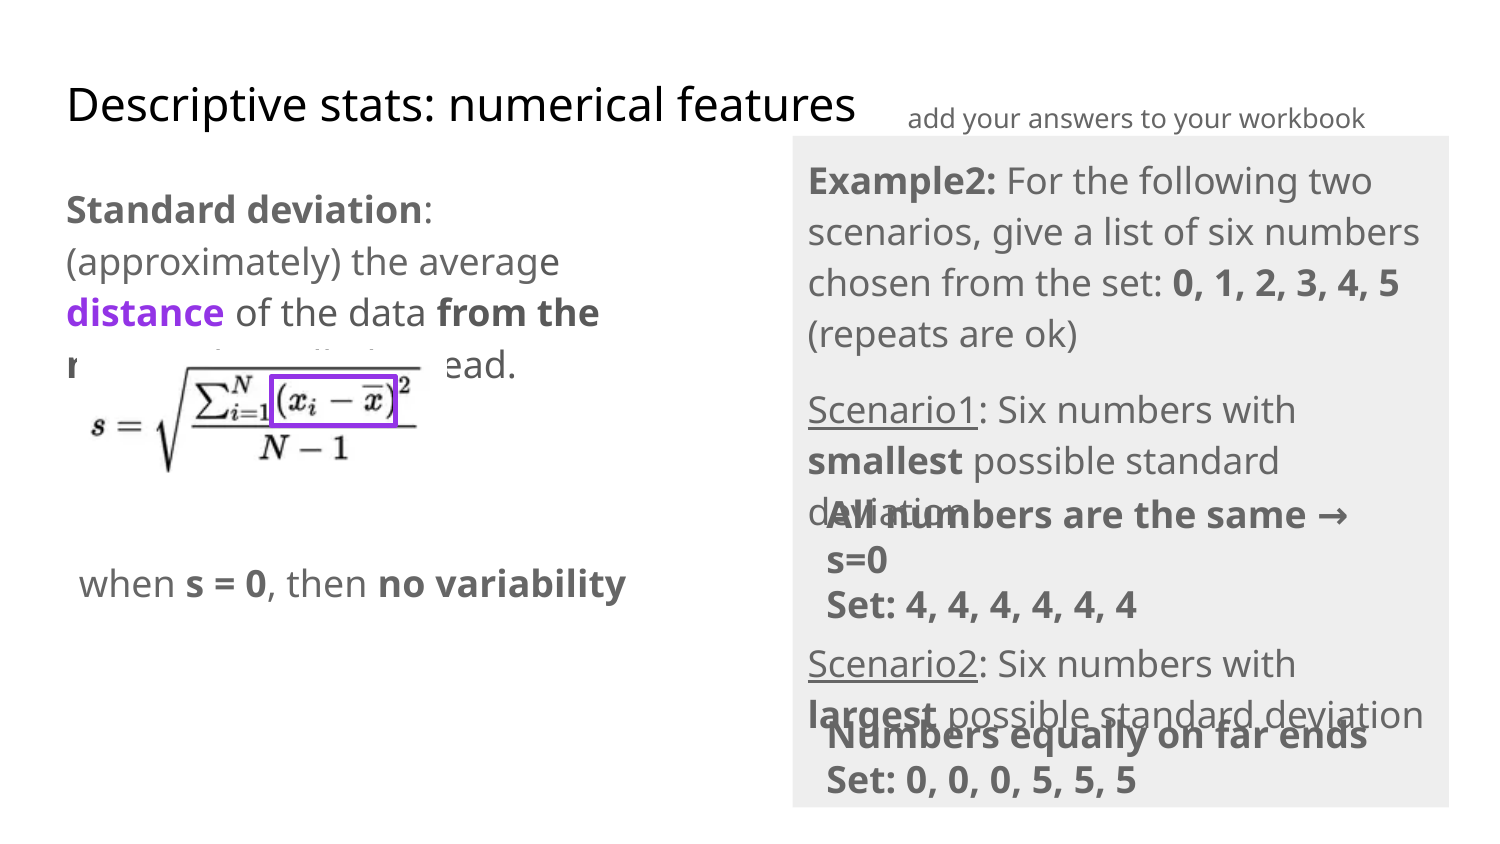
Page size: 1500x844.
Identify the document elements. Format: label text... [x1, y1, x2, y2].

text_box when s = 0, then no variability [63, 538, 683, 733]
title Descriptive stats: numerical features [51, 60, 1449, 155]
text_box Example2: For the following two scenarios, give a list of six numbers chosen from the set: 0, 1, 2, 3, 4, 5 (repeats are ok) Scenario1: Six numbers with smallest possible standard deviation Scenario2: Six numbers with largest possible standard deviation [792, 155, 1449, 808]
picture [77, 350, 447, 487]
text_box Numbers equally on far ends Set: 0, 0, 0, 5, 5, 5 [811, 696, 1402, 808]
text_box All numbers are the same → s=0 Set: 4, 4, 4, 4, 4, 4 [811, 476, 1402, 588]
text_box Standard deviation: (approximately) the average distance of the data from the mean, also called spread. [51, 164, 708, 359]
